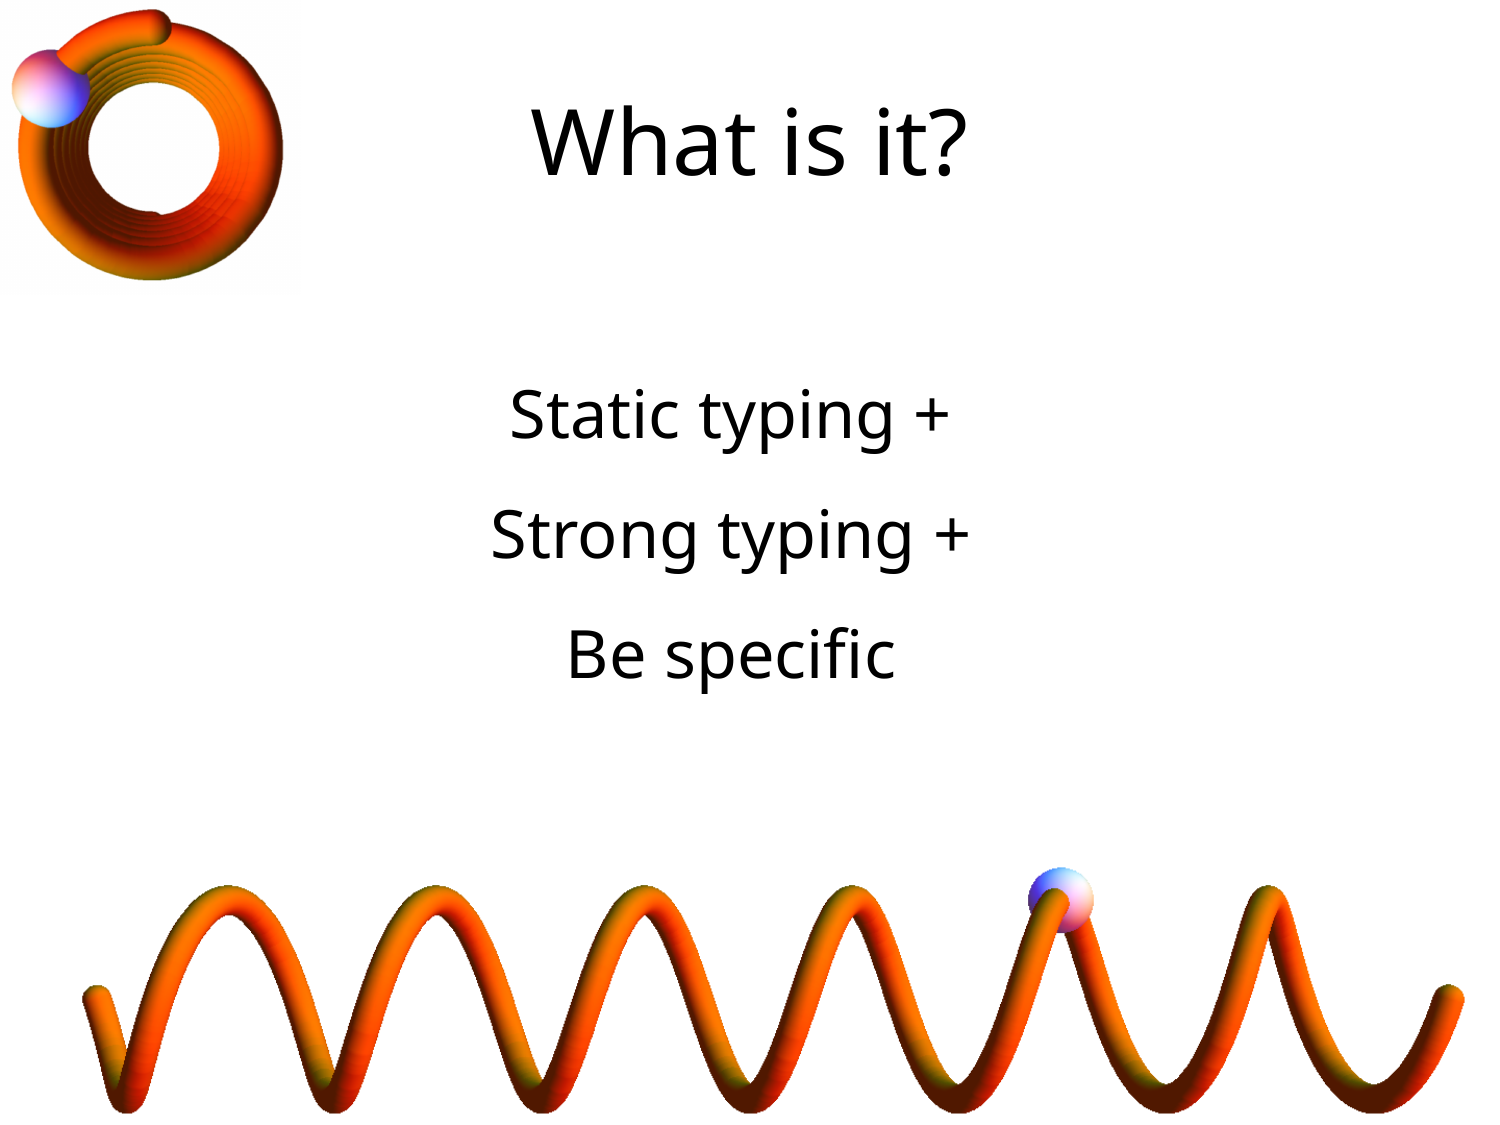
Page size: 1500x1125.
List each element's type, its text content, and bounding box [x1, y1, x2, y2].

picture [0, 0, 301, 295]
text_box Static typing + Strong typing + Be specific [387, 324, 1075, 700]
picture [0, 857, 1500, 1125]
title What is it? [304, 45, 1425, 233]
